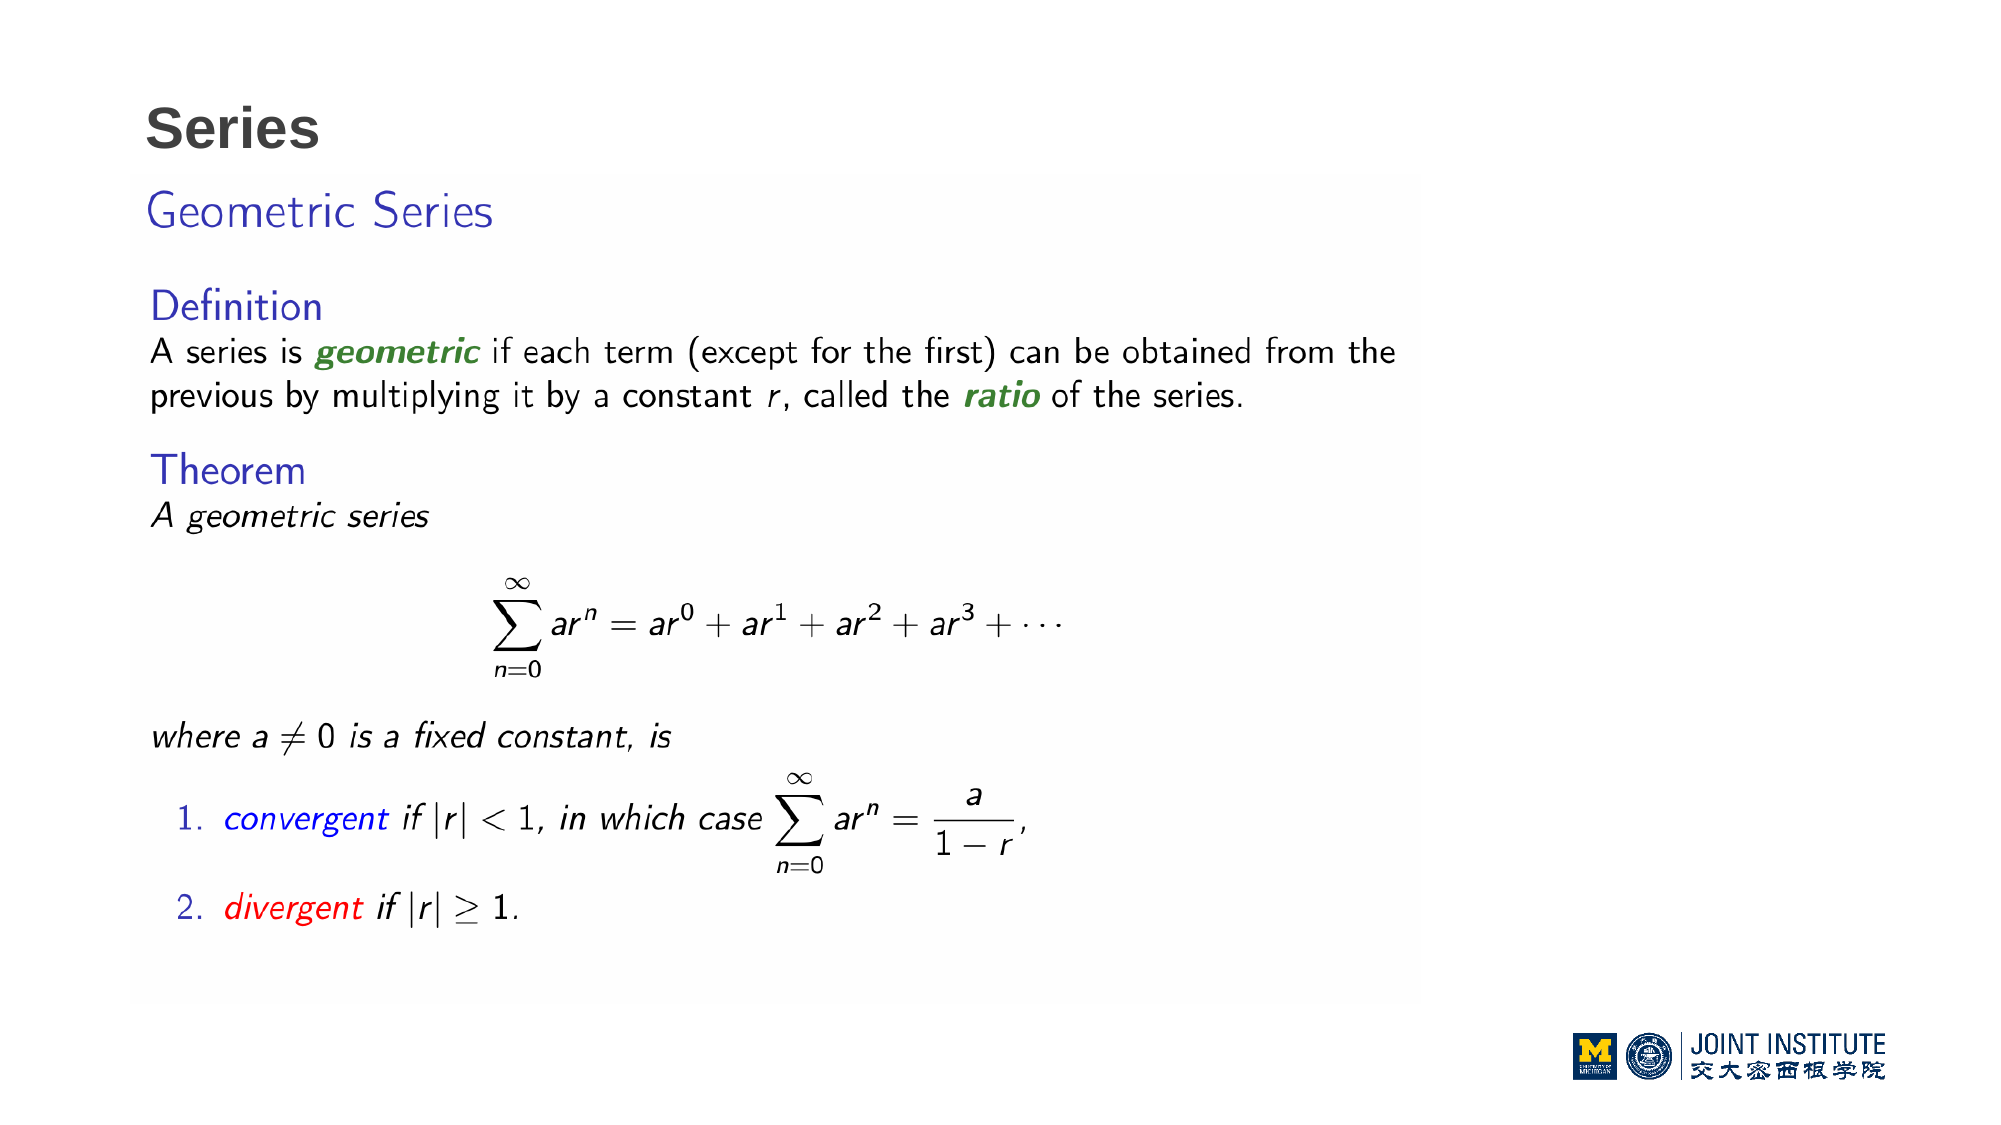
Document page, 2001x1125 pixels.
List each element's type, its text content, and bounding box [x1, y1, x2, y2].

picture [1573, 1032, 1885, 1080]
list Series [130, 76, 1884, 175]
picture [130, 174, 1421, 1004]
